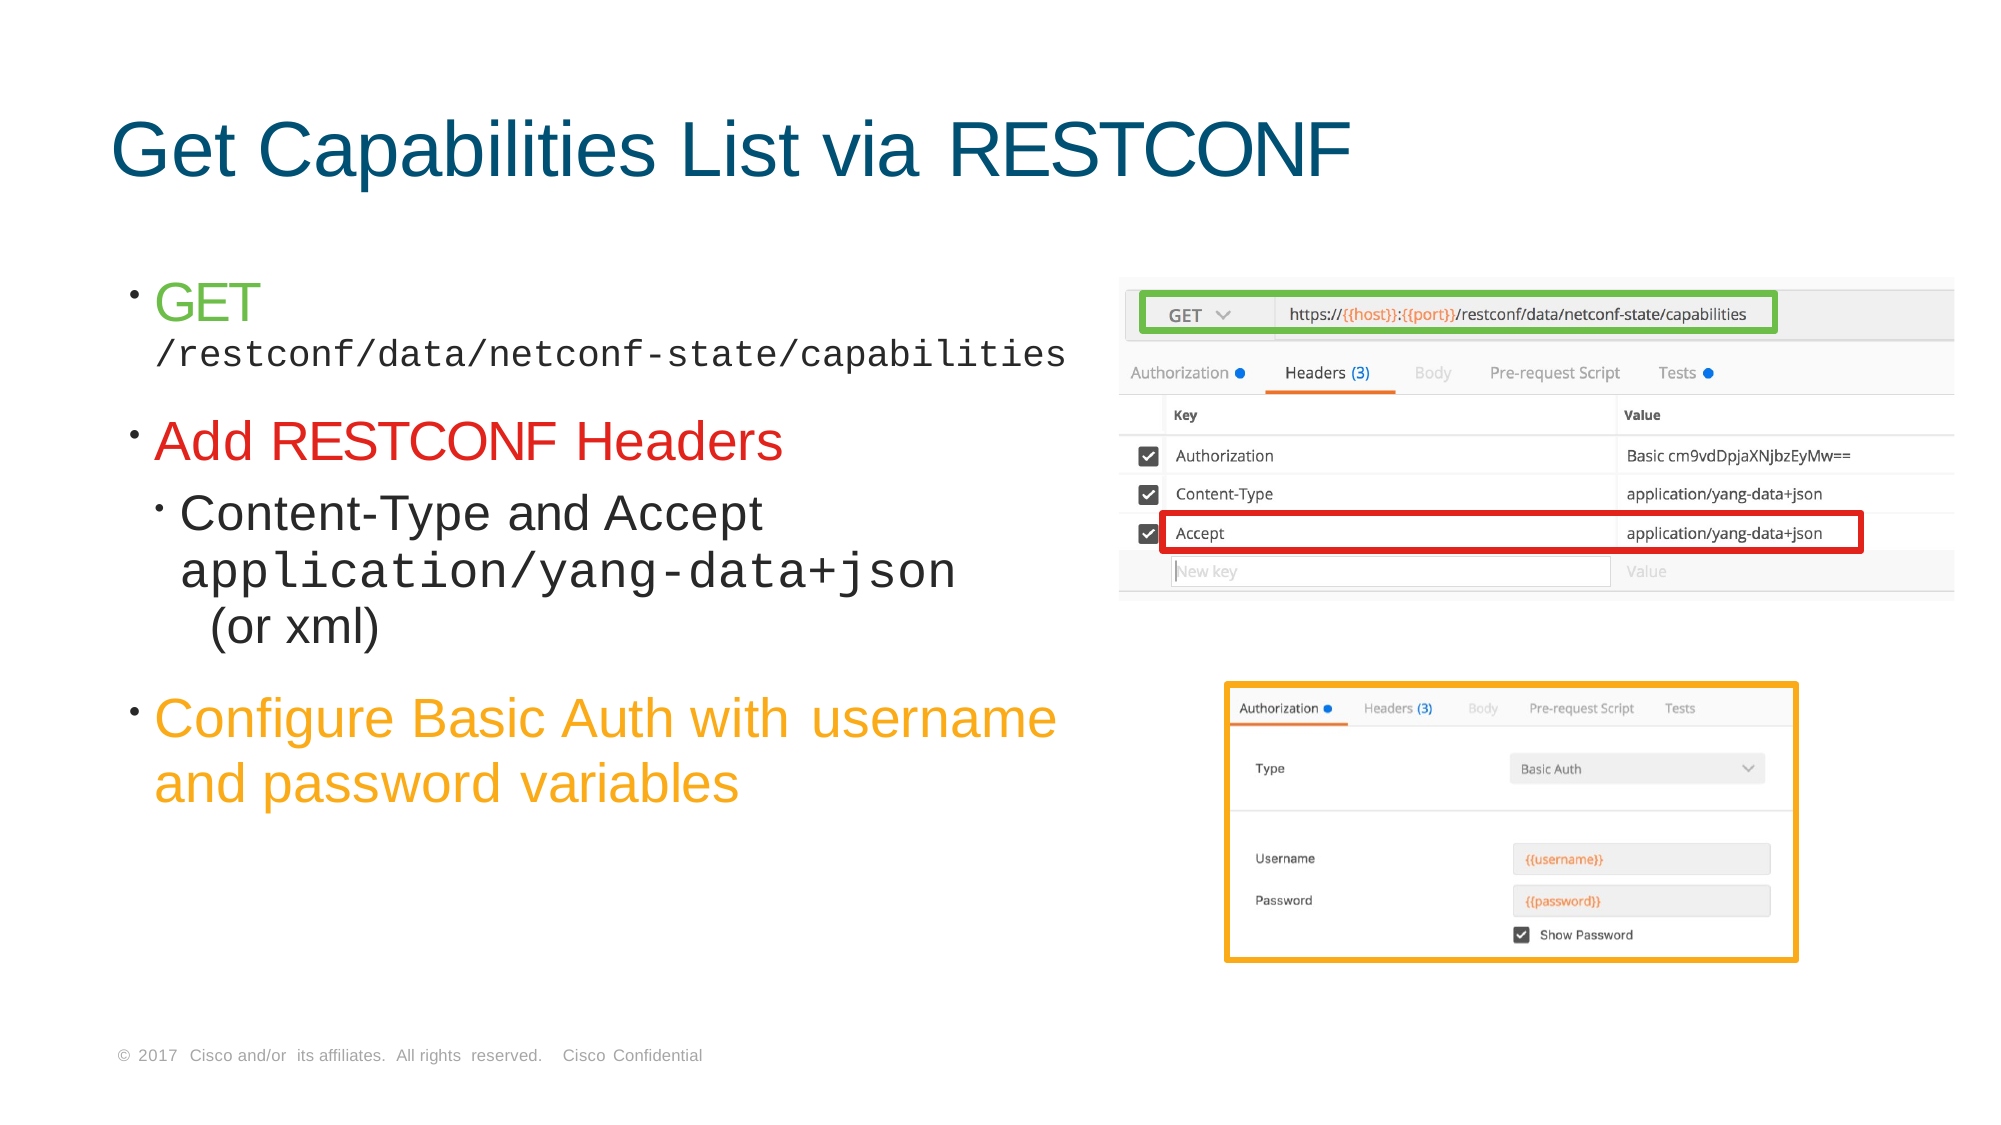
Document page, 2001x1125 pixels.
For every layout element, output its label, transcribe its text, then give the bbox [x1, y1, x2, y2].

text_box GET /restconf/data/netconf-state/capabilities Add RESTCONF Headers Content-Type and Accept application/yang-data+json (or xml) Configure Basic Auth with username and password variables [127, 287, 1076, 814]
text_box [1226, 684, 1797, 961]
footer © 2017 Cisco and/or its affiliates. All rights reserved. Cisco Confidential [115, 1042, 714, 1125]
text_box [1162, 513, 1862, 551]
text_box [1118, 277, 1955, 601]
title Get Capabilities List via RESTCONF [108, 96, 1629, 287]
text_box [1142, 293, 1776, 331]
